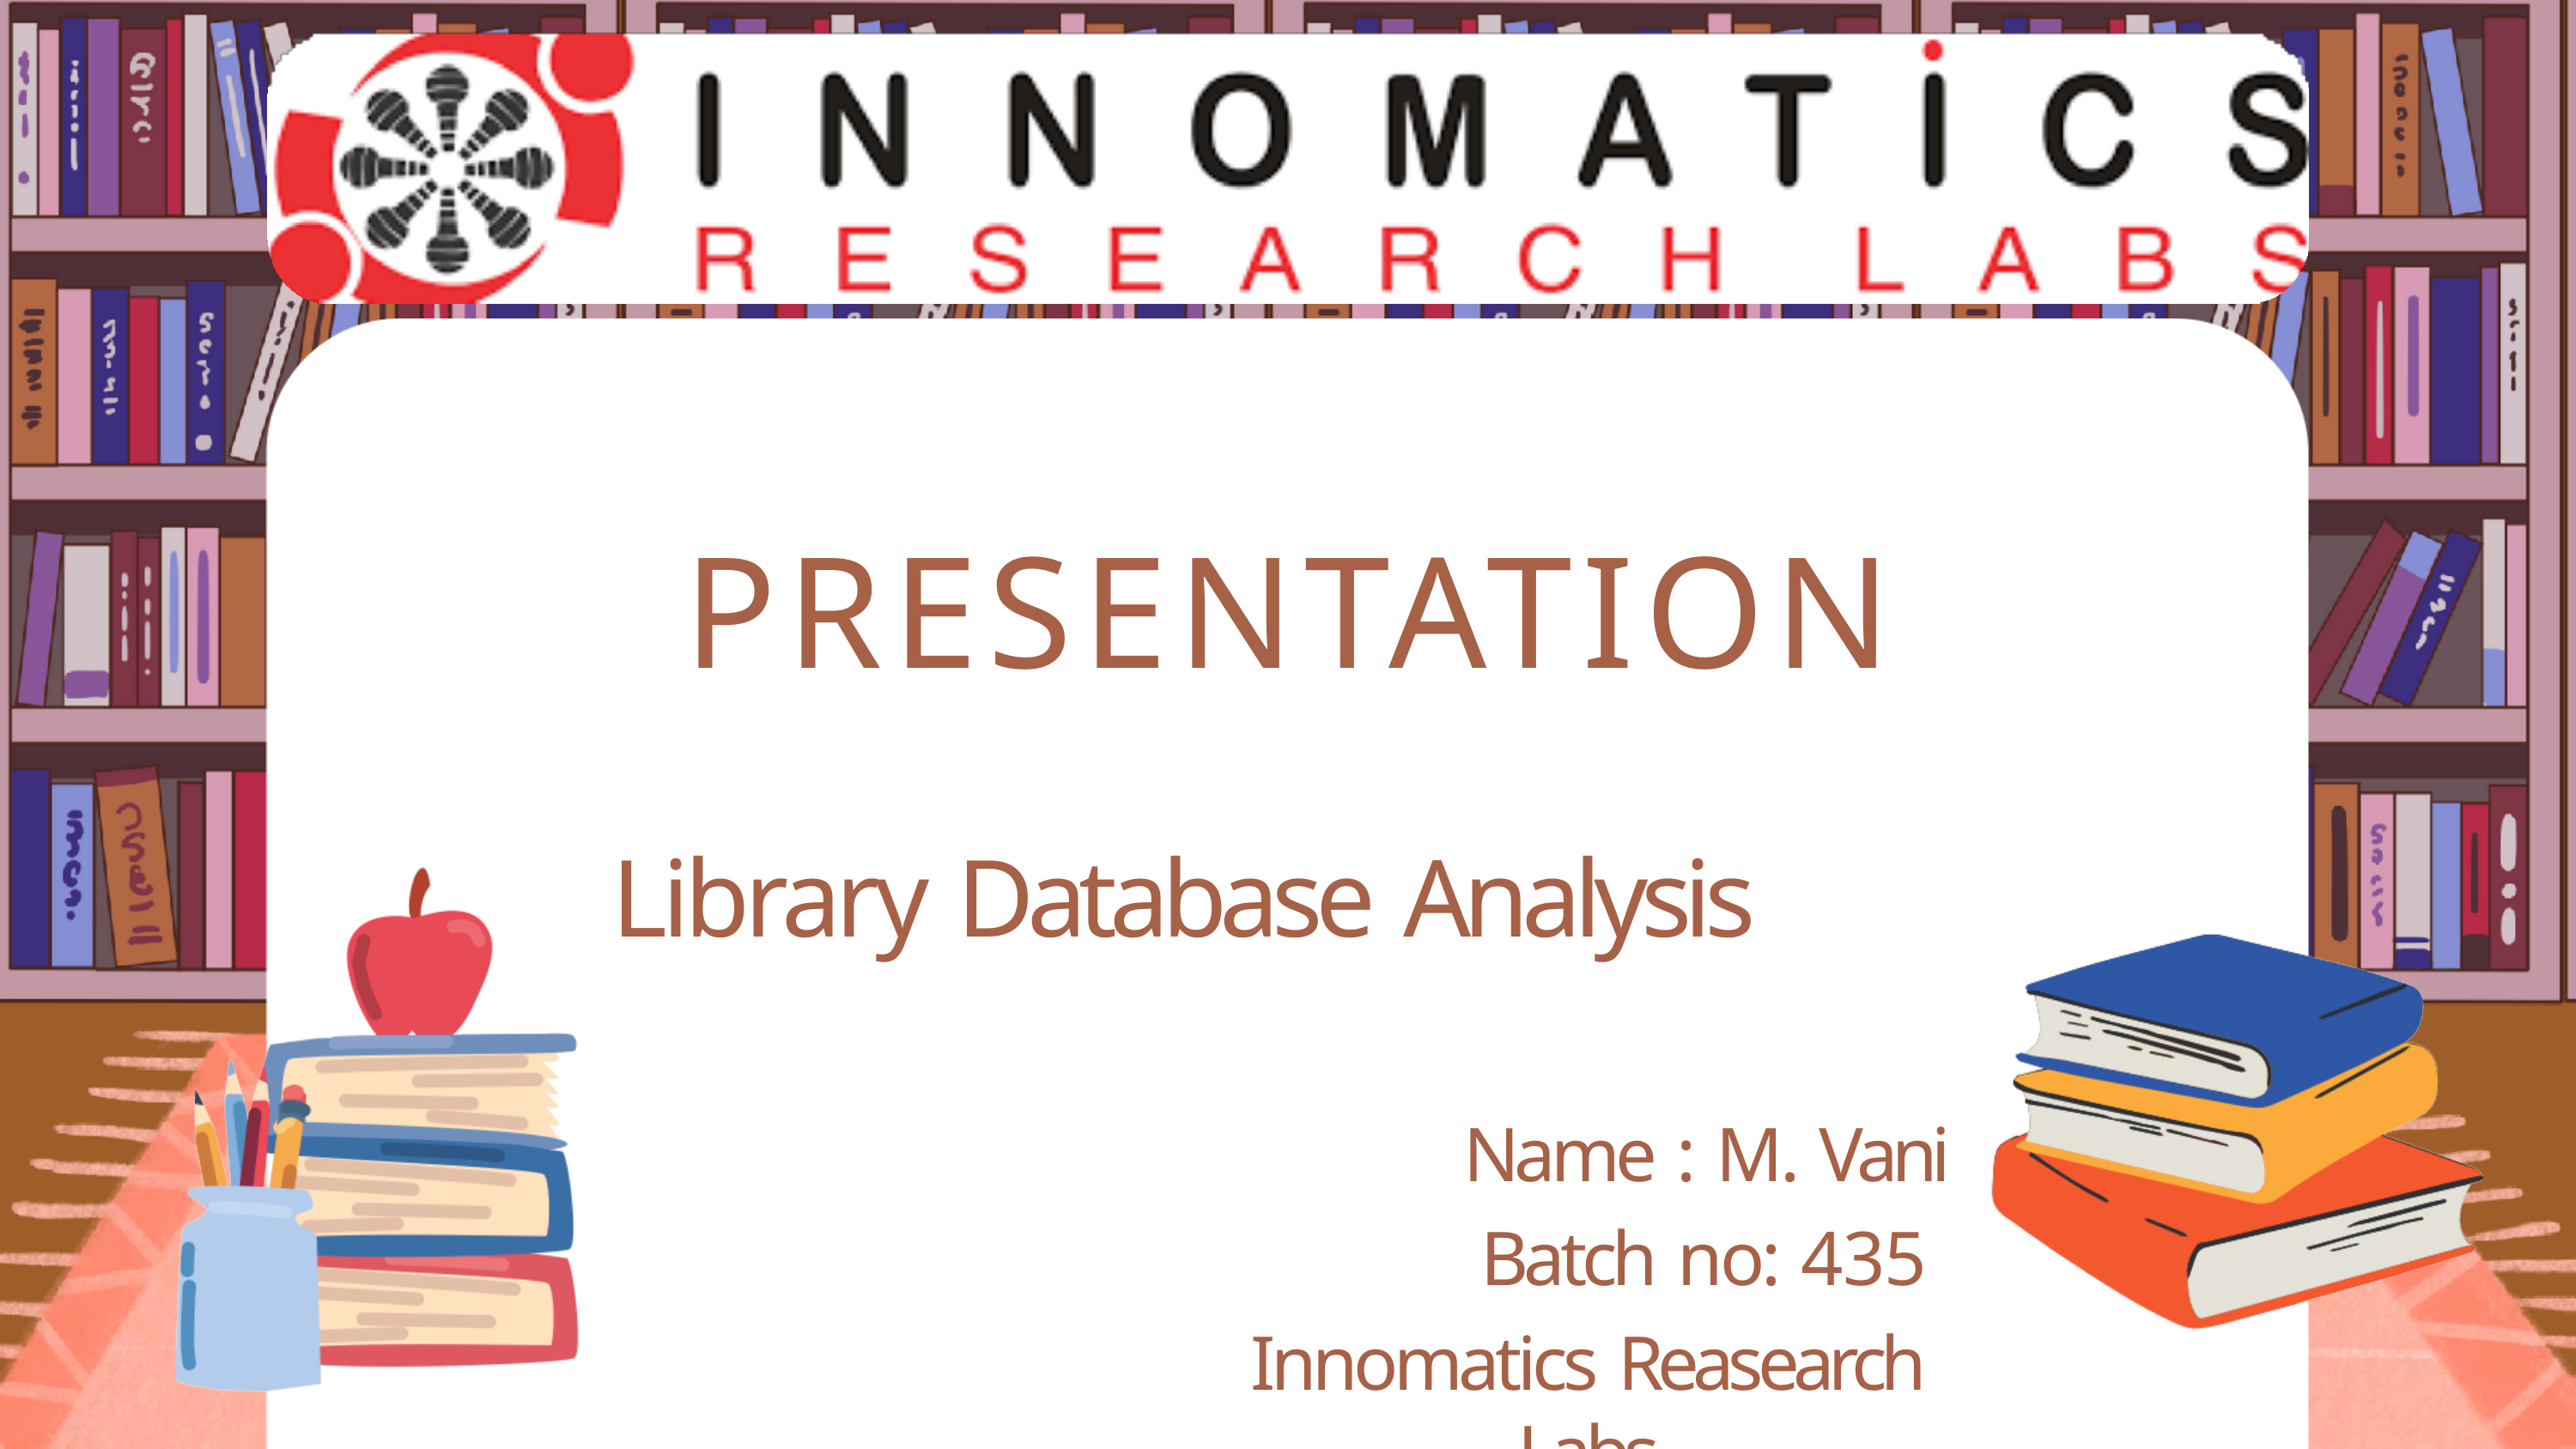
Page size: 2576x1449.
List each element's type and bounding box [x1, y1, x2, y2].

text_box [0, 0, 2576, 1449]
